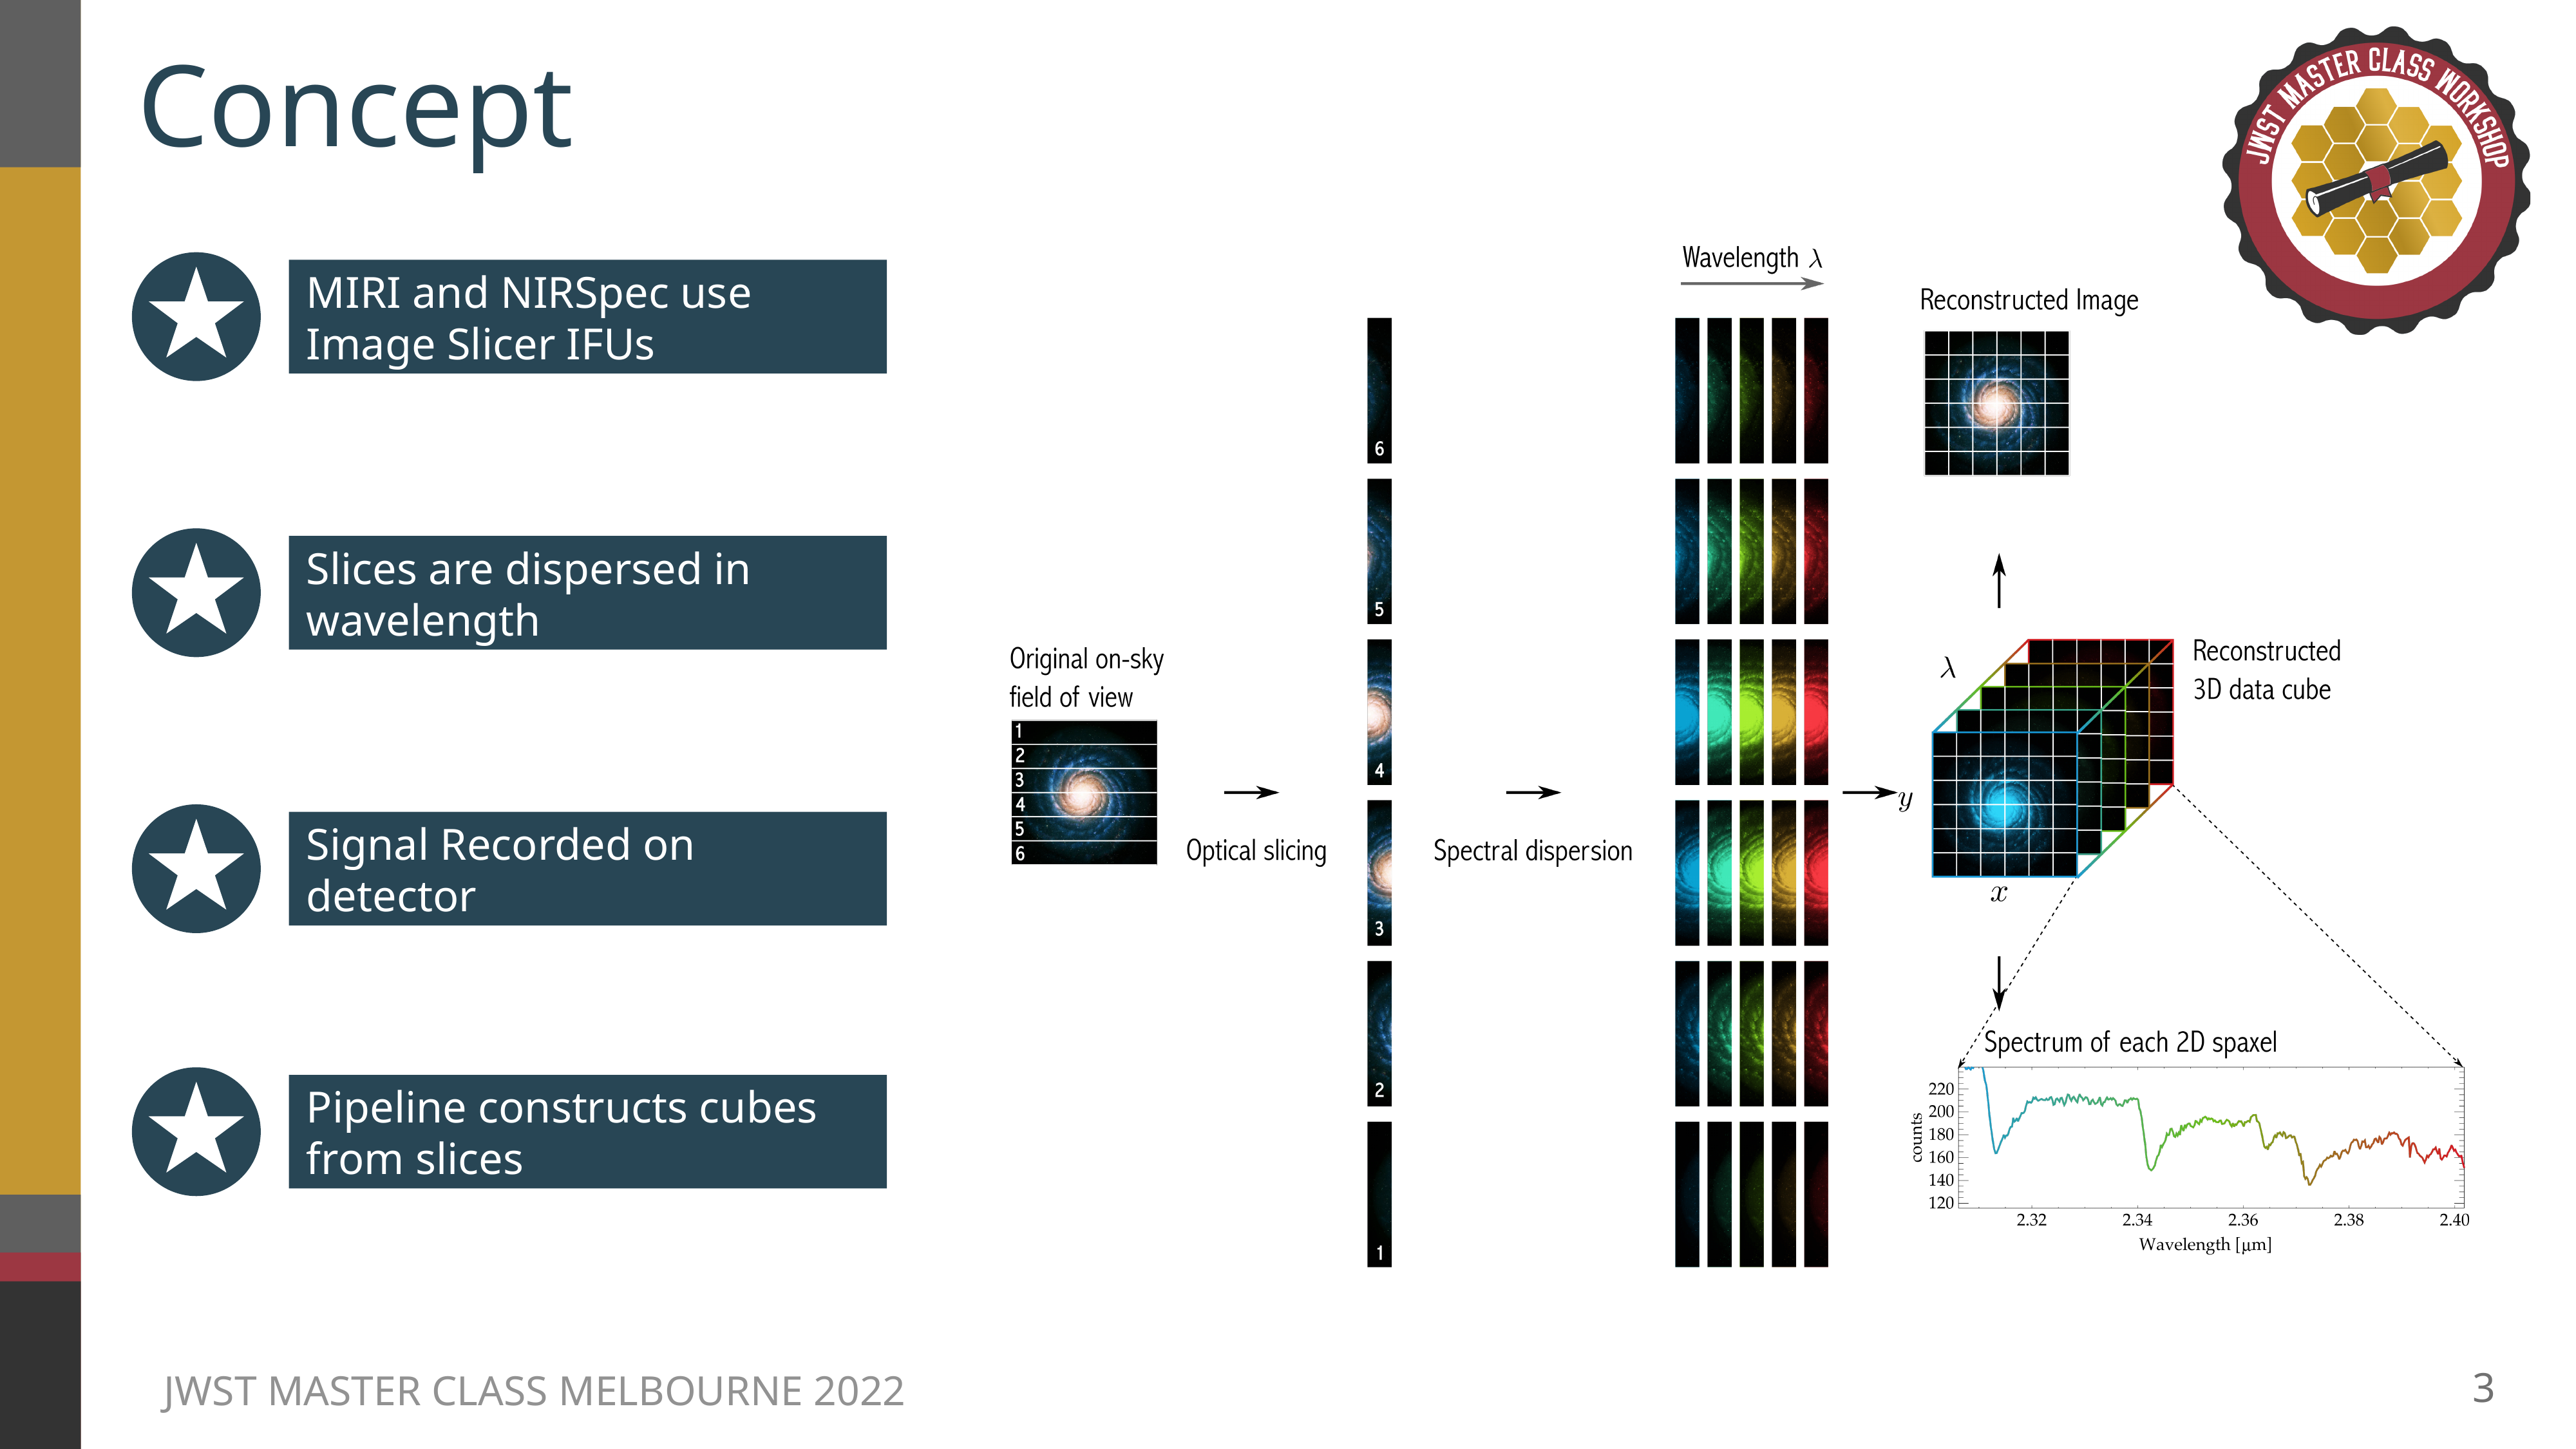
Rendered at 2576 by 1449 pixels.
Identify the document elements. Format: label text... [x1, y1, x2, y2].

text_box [131, 804, 887, 934]
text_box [131, 252, 887, 381]
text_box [131, 1066, 887, 1197]
slide_number 3 [2465, 1356, 2503, 1423]
picture [1010, 26, 2531, 1363]
title Concept [131, 17, 2172, 186]
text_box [131, 528, 887, 658]
